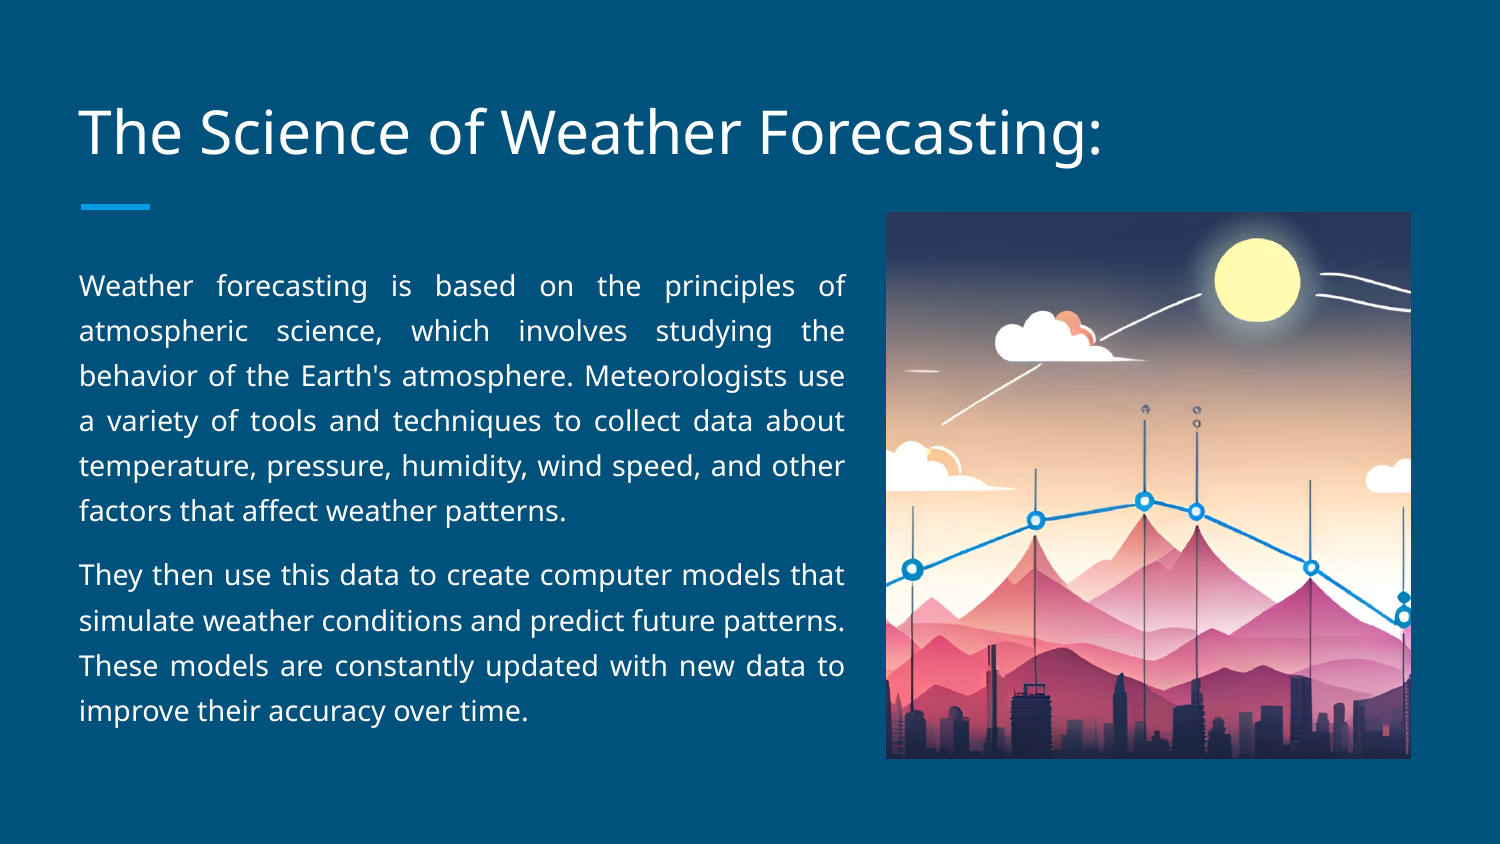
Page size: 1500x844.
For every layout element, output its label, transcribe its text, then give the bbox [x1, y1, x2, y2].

list Weather forecasting is based on the principles of atmospheric science, which involves studying the behavior of the Earth's atmosphere. Meteorologists use a variety of tools and techniques to collect data about temperature, pressure, humidity, wind speed, and other factors that affect weather patterns. They then use this data to create computer models that simulate weather conditions and predict future patterns. These models are constantly updated with new data to improve their accuracy over time. [63, 244, 862, 750]
picture [887, 213, 1410, 758]
title The Science of Weather Forecasting: [63, 75, 1437, 188]
